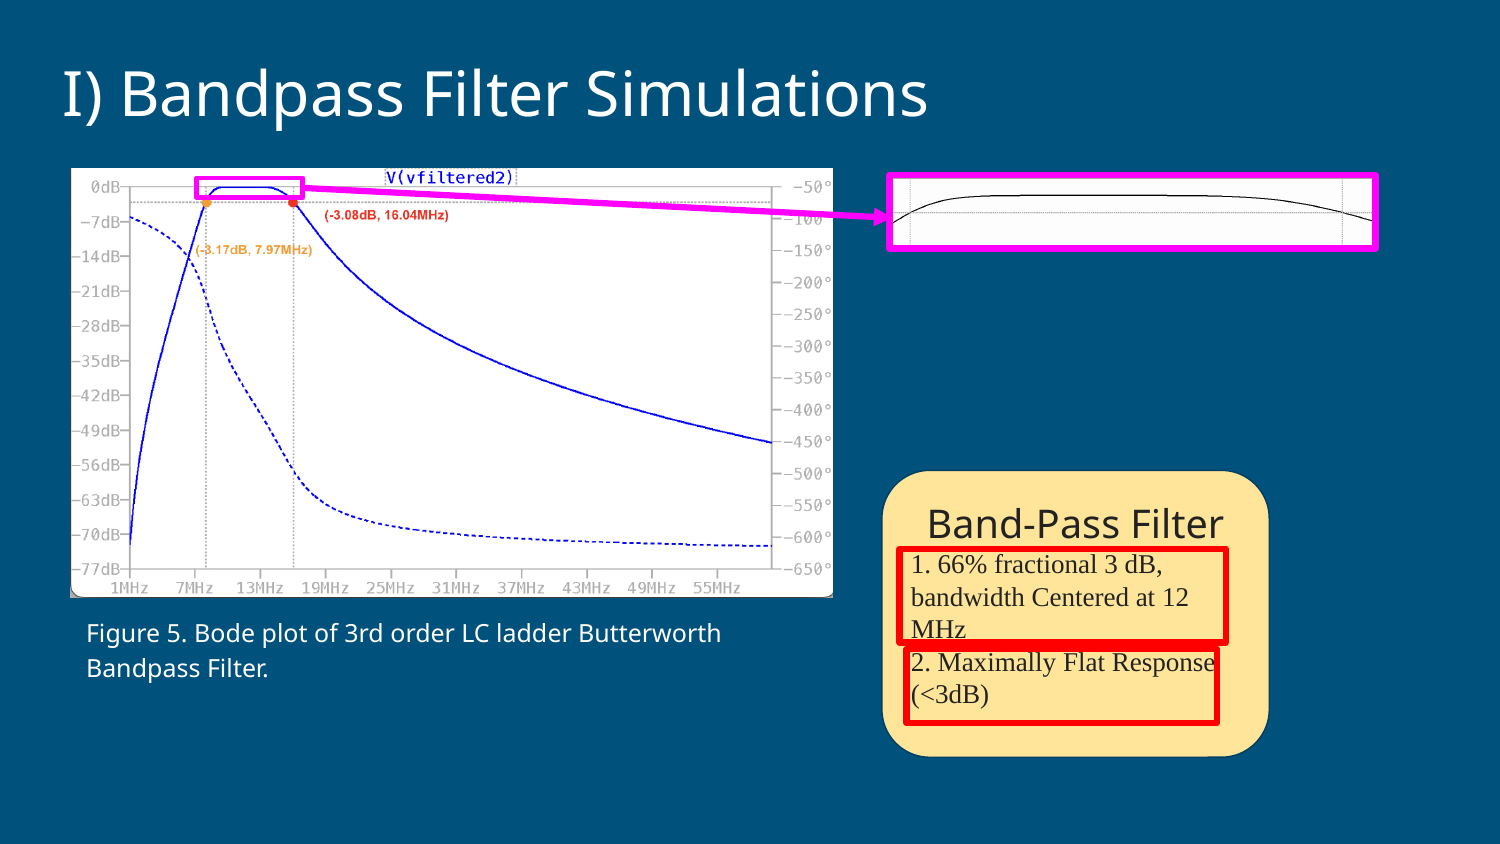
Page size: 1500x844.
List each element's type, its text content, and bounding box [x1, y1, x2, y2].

text_box [899, 549, 1226, 643]
title I) Bandpass Filter Simulations [47, 31, 1421, 144]
list Figure 5. Bode plot of 3rd order LC ladder Butterworth Bandpass Filter. [70, 606, 759, 673]
text_box Band-Pass Filter 1. 66% fractional 3 dB, bandwidth Centered at 12 MHz 2. Maximally Flat Response (<3dB) [881, 470, 1270, 758]
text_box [302, 187, 887, 219]
picture [892, 177, 1373, 246]
text_box [906, 648, 1218, 723]
picture [71, 169, 832, 597]
